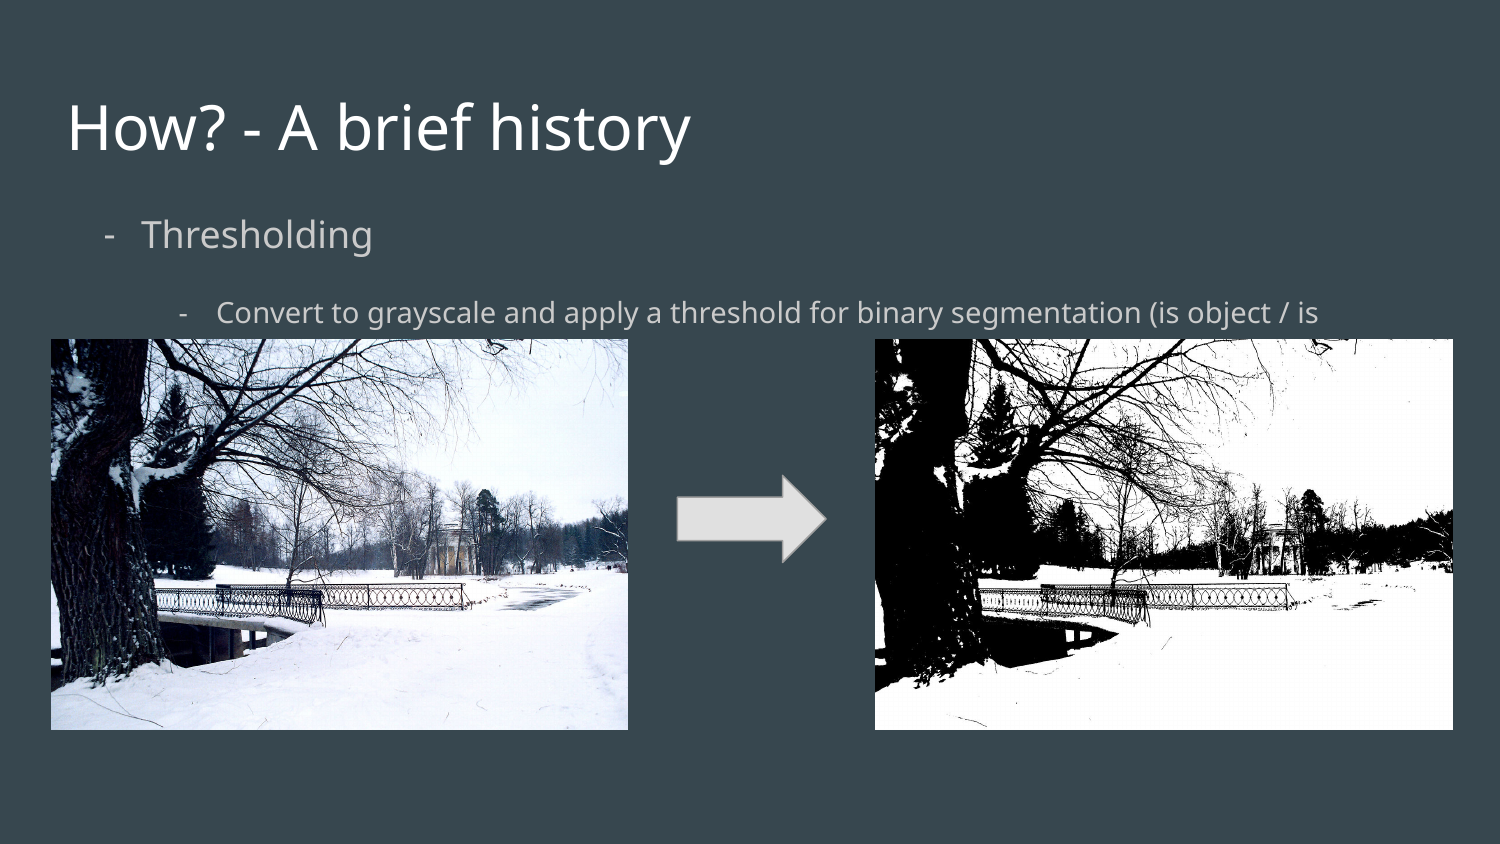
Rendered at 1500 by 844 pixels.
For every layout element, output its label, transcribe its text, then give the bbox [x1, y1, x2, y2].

list Thresholding Convert to grayscale and apply a threshold for binary segmentation (is object / is background) [51, 189, 1449, 750]
picture [50, 339, 629, 730]
picture [875, 339, 1453, 730]
text_box [677, 475, 827, 563]
title How? - A brief history [51, 72, 1449, 167]
